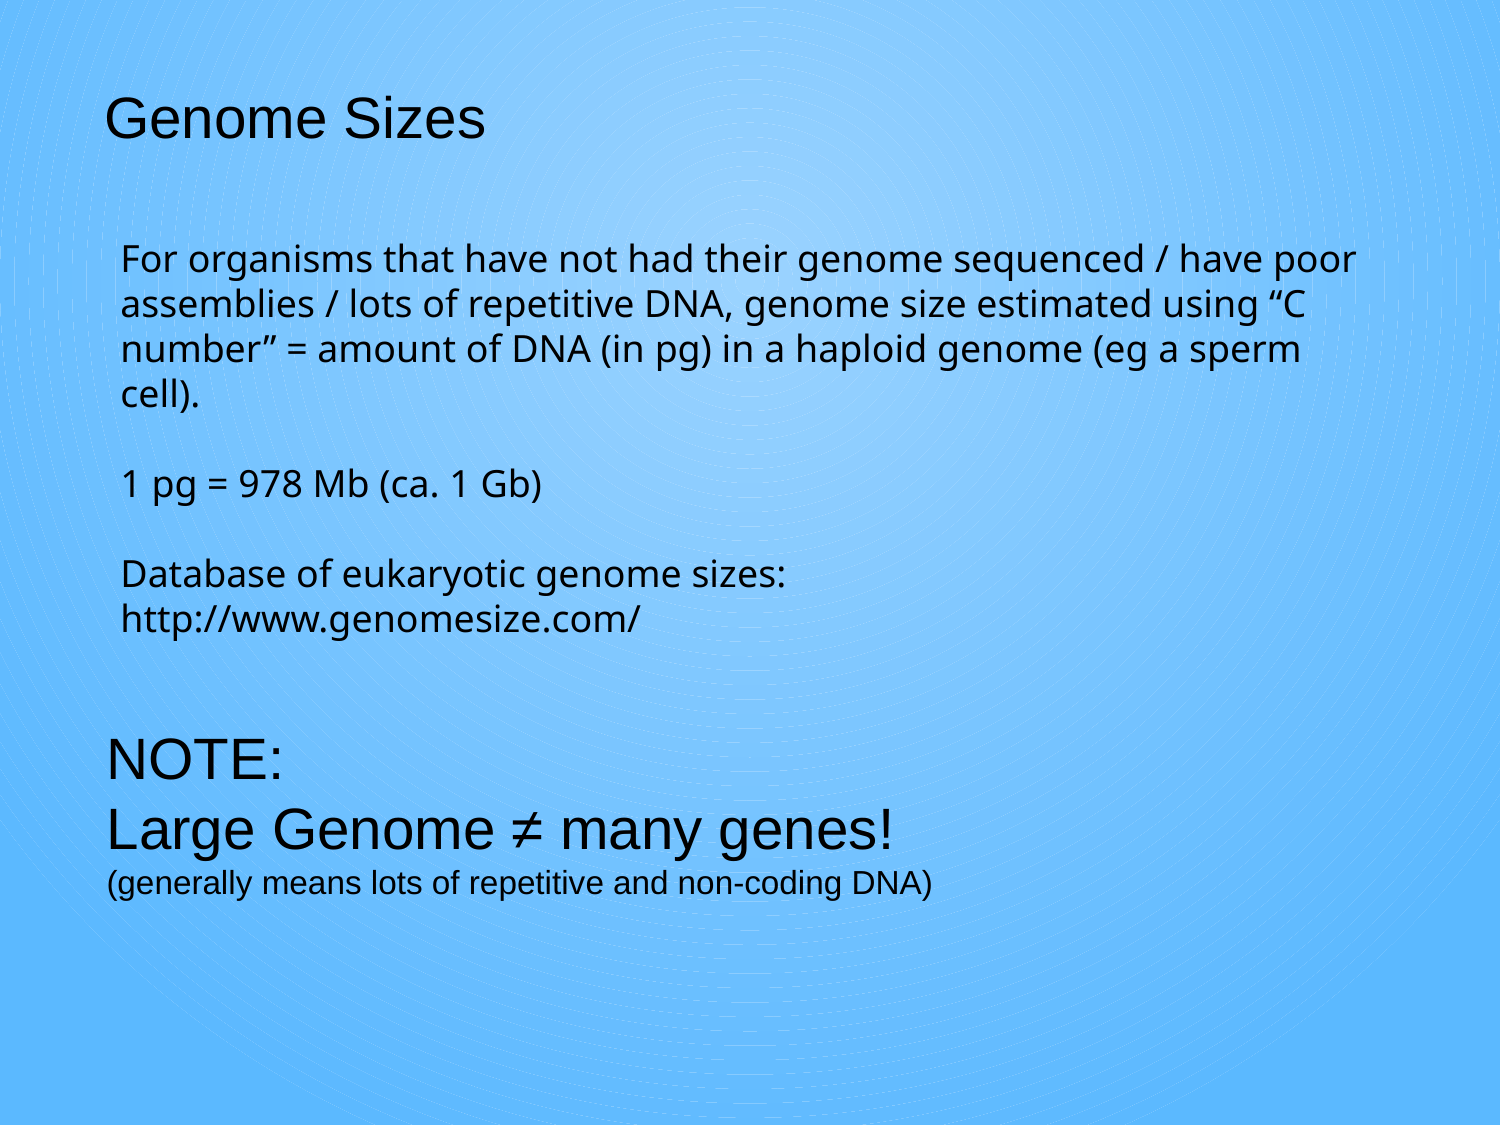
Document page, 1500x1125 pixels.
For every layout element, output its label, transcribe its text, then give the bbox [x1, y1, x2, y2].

text_box Genome Sizes [89, 72, 502, 228]
text_box For organisms that have not had their genome sequenced / have poor assemblies / lots of repetitive DNA, genome size estimated using “C number” = amount of DNA (in pg) in a haploid genome (eg a sperm cell). 1 pg = 978 Mb (ca. 1 Gb) Database of eukaryotic genome sizes: http://www.genomesize.com/ [105, 227, 1376, 648]
text_box NOTE: Large Genome ≠ many genes! (generally means lots of repetitive and non-coding DNA) [91, 713, 950, 979]
